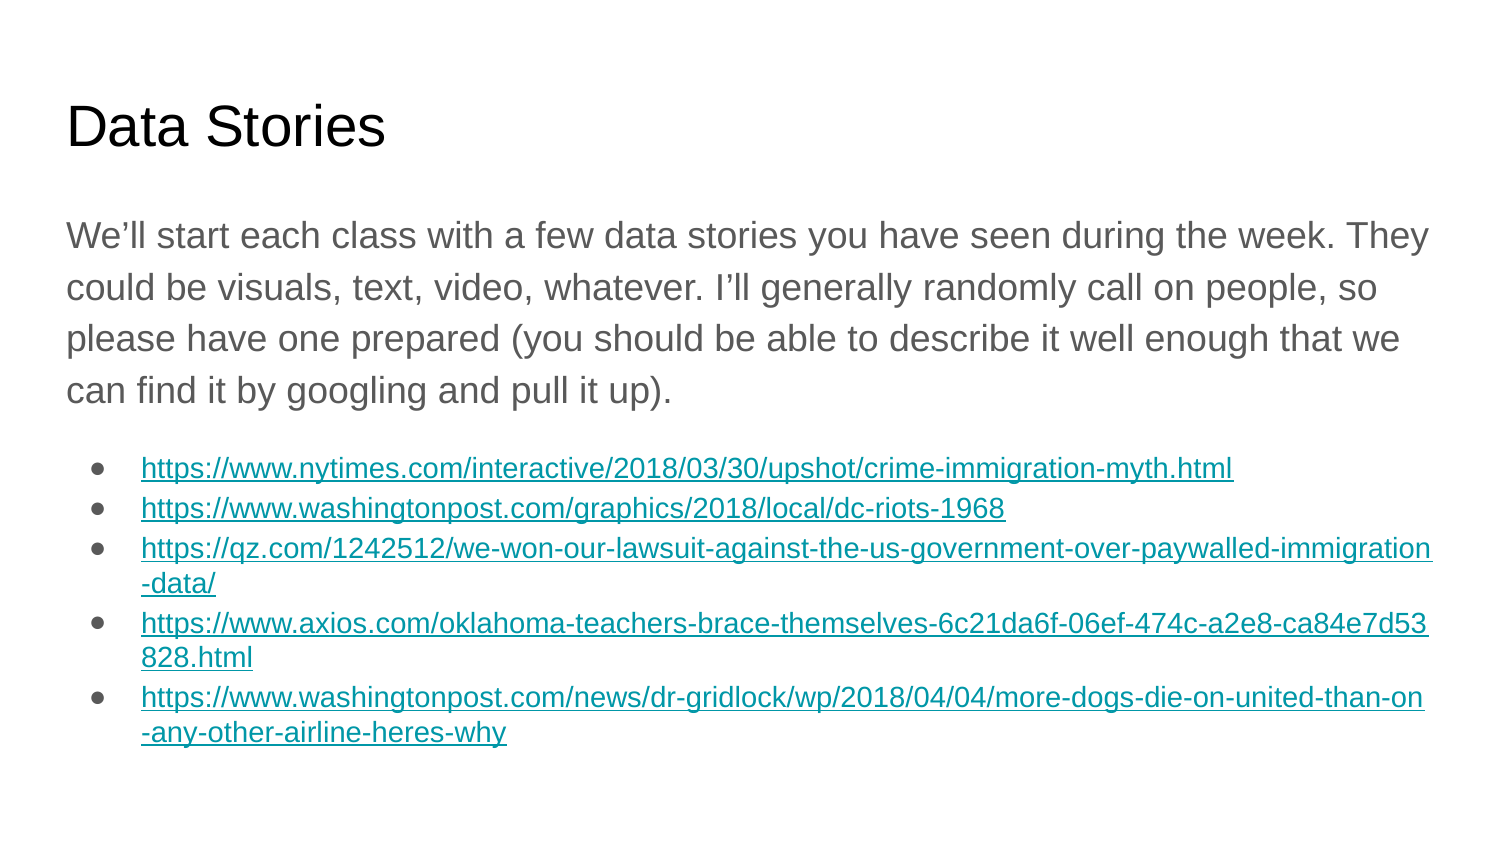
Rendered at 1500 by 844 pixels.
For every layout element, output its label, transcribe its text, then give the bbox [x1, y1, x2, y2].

list We’ll start each class with a few data stories you have seen during the week. They could be visuals, text, video, whatever. I’ll generally randomly call on people, so please have one prepared (you should be able to describe it well enough that we can find it by googling and pull it up). https://www.nytimes.com/interactive/2018/03/30/upshot/crime-immigration-myth.html https://www.washingtonpost.com/graphics/2018/local/dc-riots-1968 https://qz.com/1242512/we-won-our-lawsuit-against-the-us-government-over-paywalled-immigration-data/ https://www.axios.com/oklahoma-teachers-brace-themselves-6c21da6f-06ef-474c-a2e8-ca84e7d53828.html https://www.washingtonpost.com/news/dr-gridlock/wp/2018/04/04/more-dogs-die-on-united-than-on-any-other-airline-heres-why [51, 189, 1449, 750]
title Data Stories [51, 72, 1449, 167]
